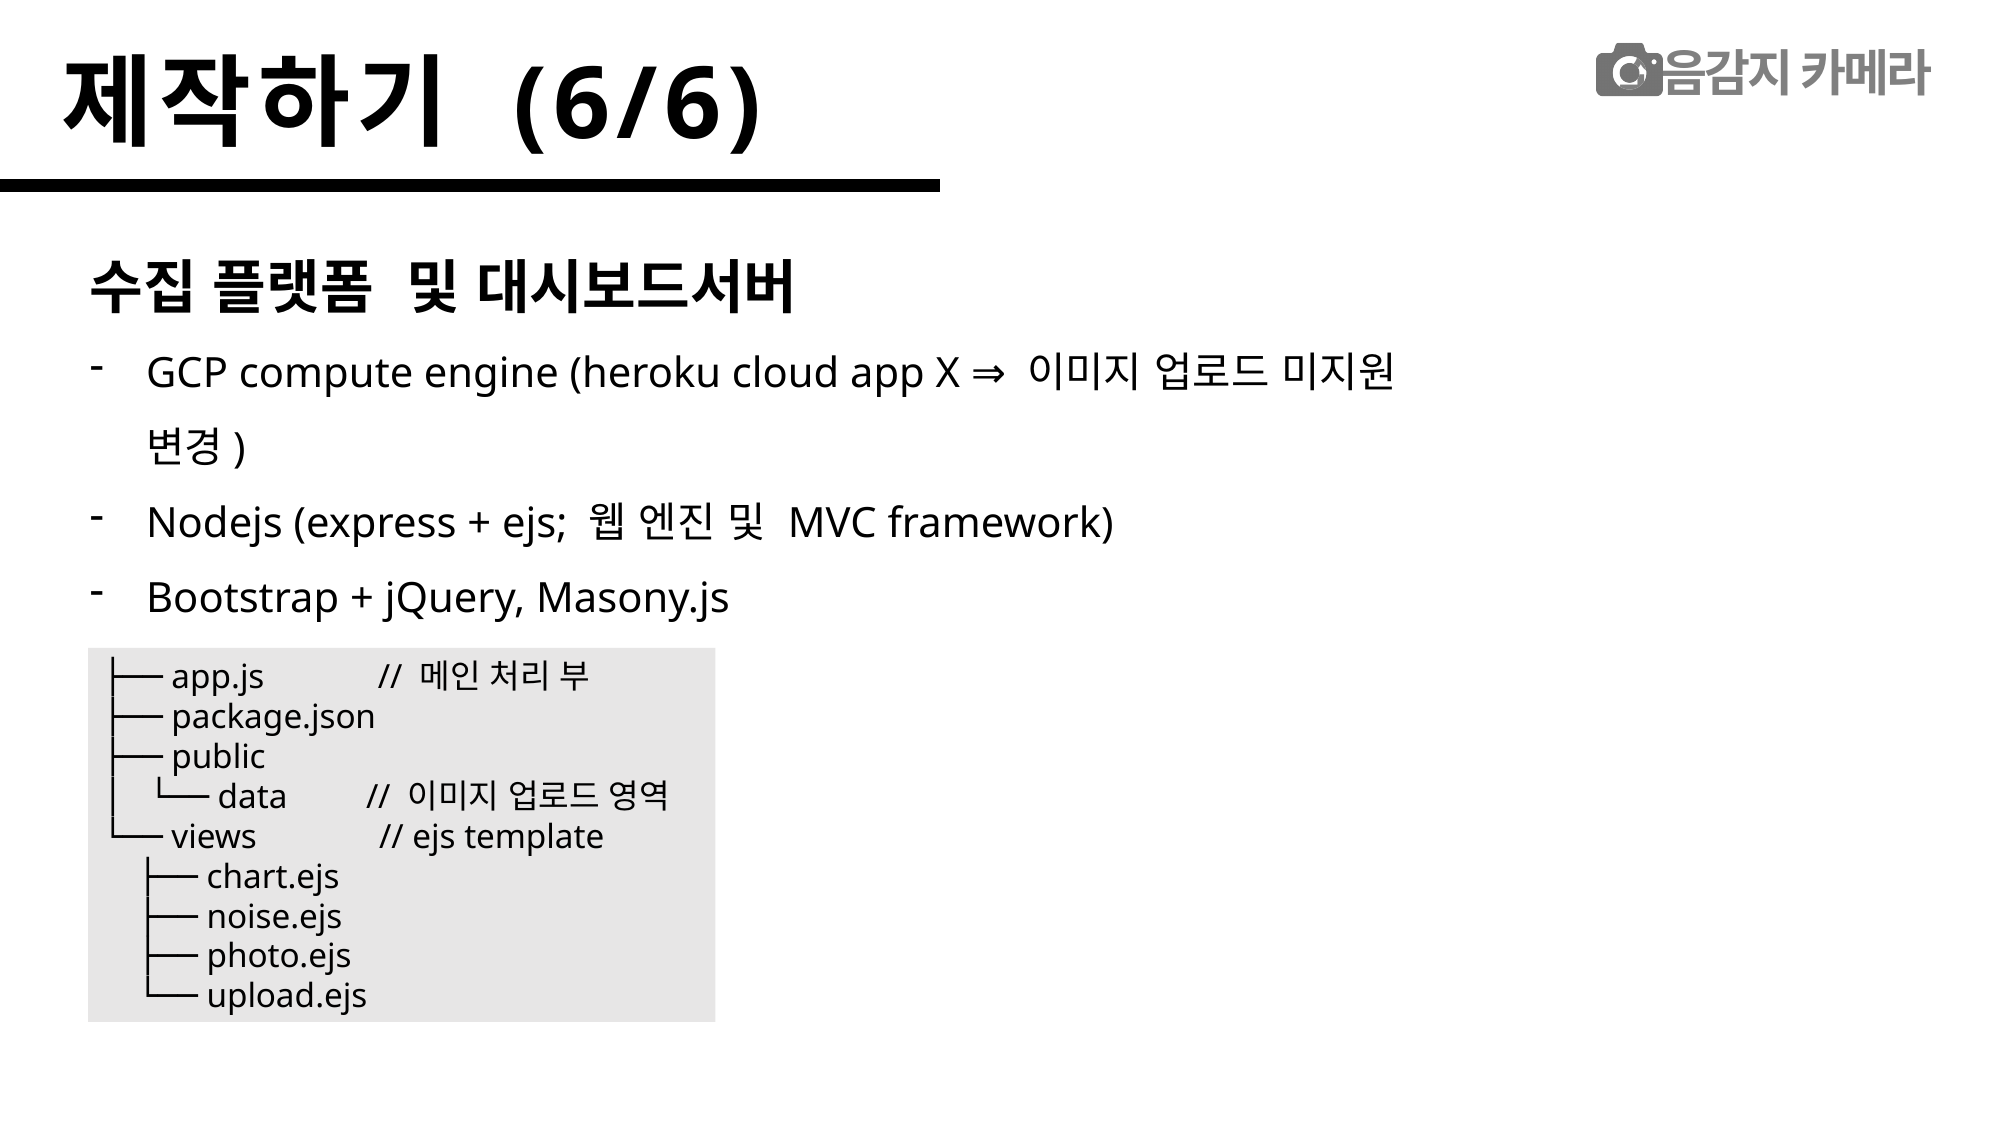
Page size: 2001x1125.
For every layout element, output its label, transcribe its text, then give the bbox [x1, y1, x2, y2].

picture [1596, 36, 1663, 103]
text_box 소음감지 카메라 [1085, 33, 1959, 109]
text_box 제작하기 (6/6) [47, 31, 962, 167]
text_box ├── app.js // 메인 처리 부 ├── package.json ├── public │ └── data // 이미지 업로드 영역 └── views // ejs template ├── chart.ejs ├── noise.ejs ├── photo.ejs └── upload.ejs [88, 647, 716, 1022]
text_box 수집 플랫폼 및 대시보드서버 GCP compute engine (heroku cloud app X ⇒ 이미지 업로드 미지원 변경) Nodejs (express + ejs; 웹 엔진 및 MVC framework) Bootstrap + jQuery, Masony.js google line chart [75, 208, 1500, 703]
